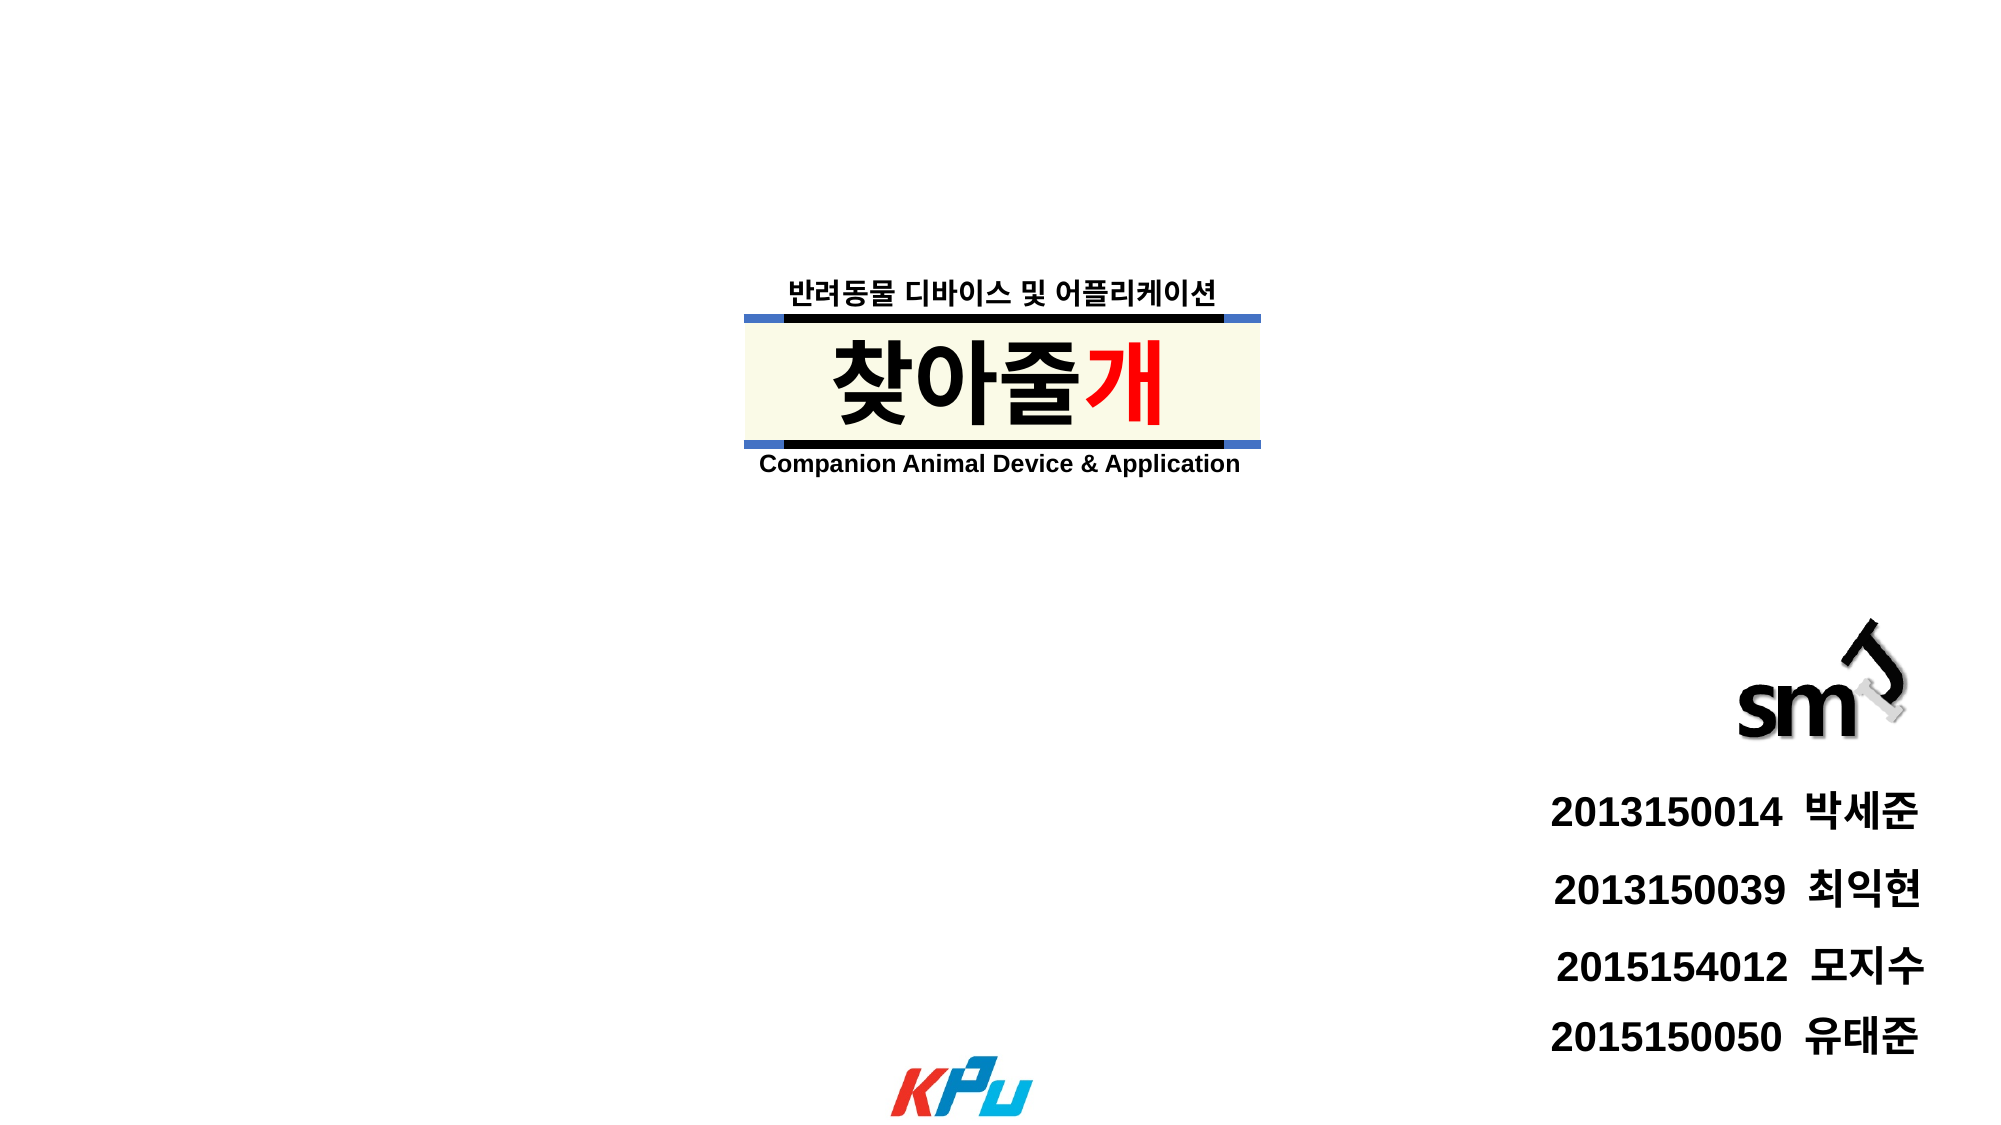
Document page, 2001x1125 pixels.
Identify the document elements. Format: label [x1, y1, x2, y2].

picture [885, 1047, 1034, 1124]
picture [1715, 595, 1930, 778]
text_box [1527, 777, 1949, 1069]
text_box [743, 267, 1313, 486]
